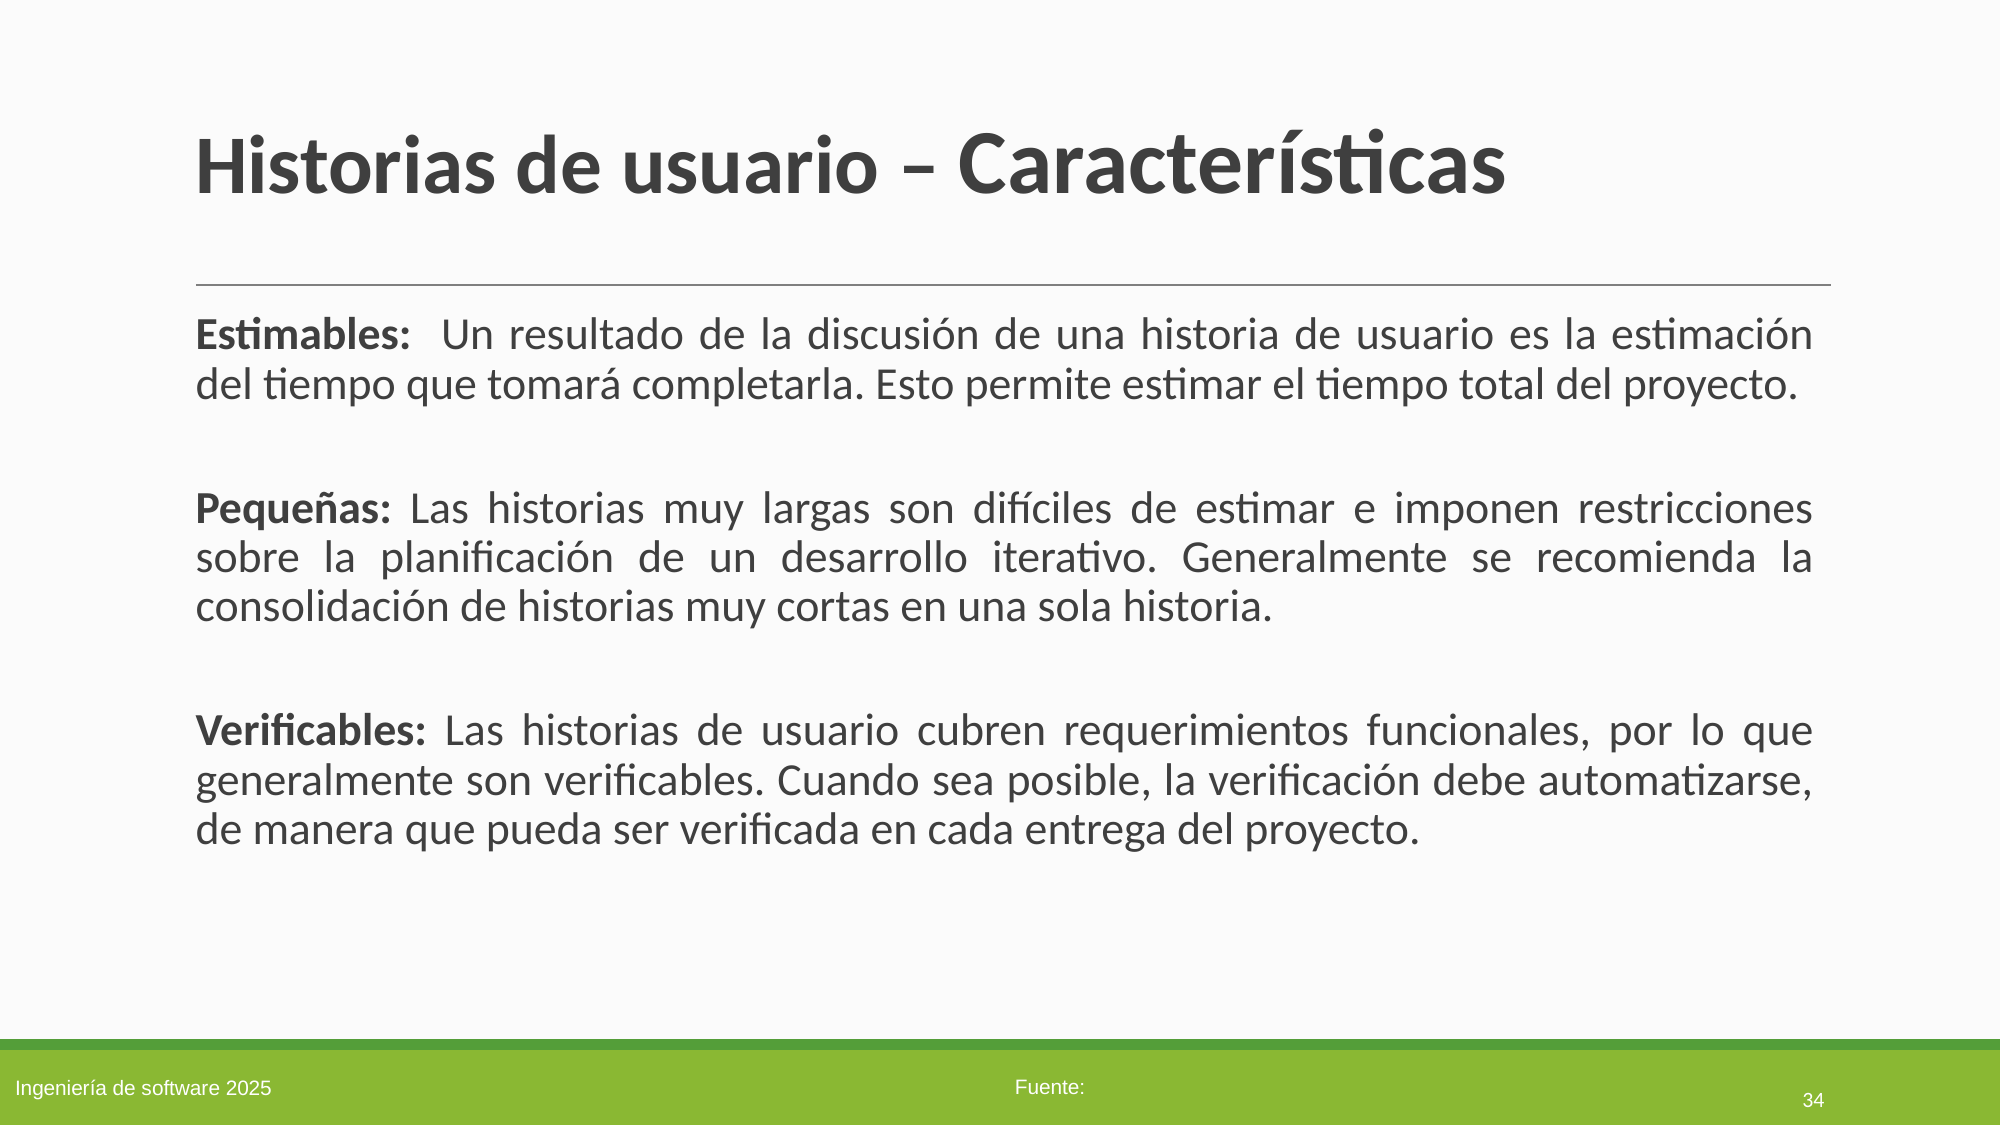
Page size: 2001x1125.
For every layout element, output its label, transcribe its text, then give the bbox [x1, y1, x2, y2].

list Estimables: Un resultado de la discusión de una historia de usuario es la estimación del tiempo que tomará completarla. Esto permite estimar el tiempo total del proyecto. Pequeñas: Las historias muy largas son difíciles de estimar e imponen restricciones sobre la planificación de un desarrollo iterativo. Generalmente se recomienda la consolidación de historias muy cortas en una sola historia. Verificables: Las historias de usuario cubren requerimientos funcionales, por lo que generalmente son verificables. Cuando sea posible, la verificación debe automatizarse, de manera que pueda ser verificada en cada entrega del proyecto. [180, 302, 1830, 963]
title Historias de usuario – Características [180, 47, 1830, 285]
slide_number 34 [1624, 1059, 1840, 1120]
